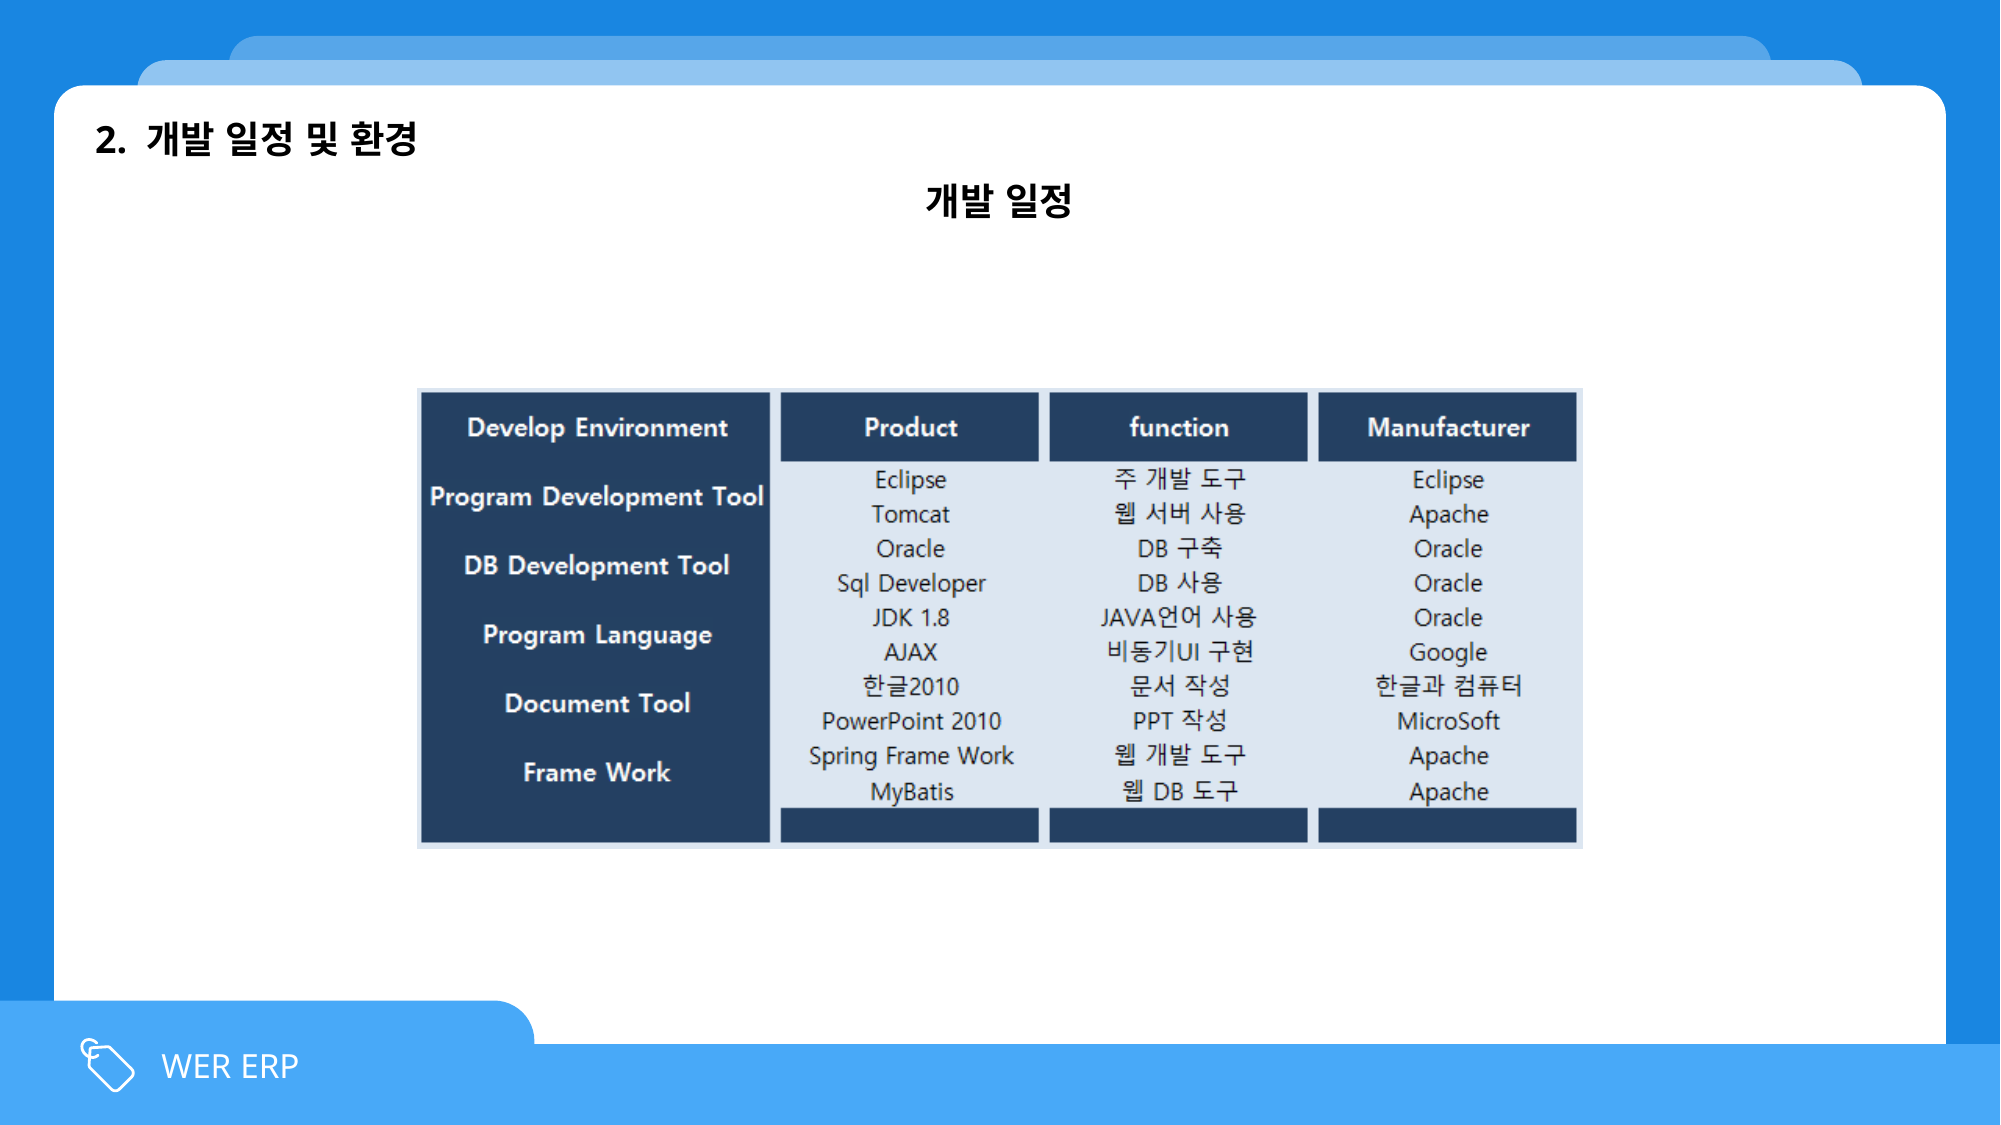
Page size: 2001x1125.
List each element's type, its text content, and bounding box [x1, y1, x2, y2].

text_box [0, 1000, 2000, 1125]
text_box [228, 34, 1772, 59]
text_box 2. 개발 일정 및 환경 [80, 108, 604, 169]
picture [416, 388, 1583, 849]
text_box [53, 84, 1947, 1000]
text_box 개발 일정 [738, 170, 1262, 231]
text_box [136, 59, 1864, 84]
